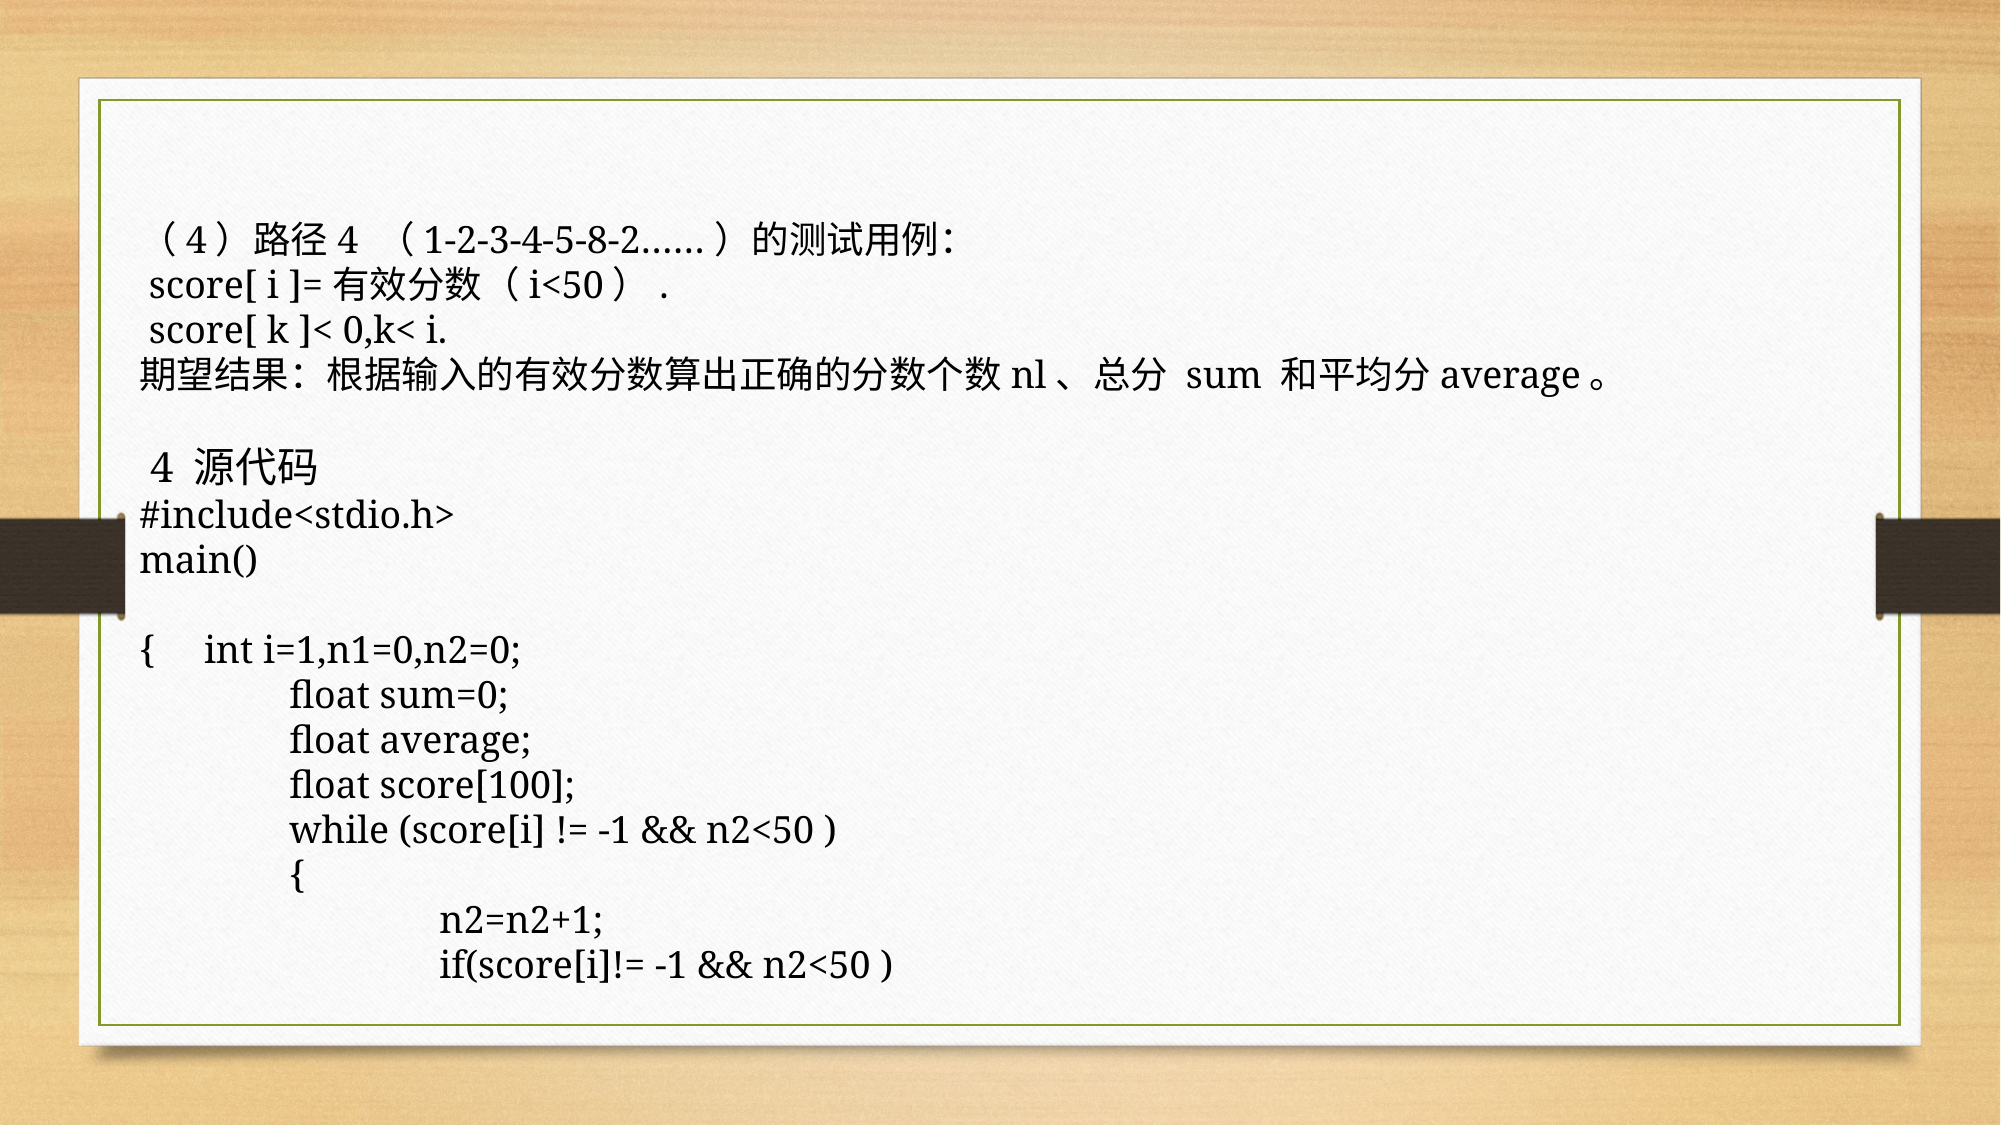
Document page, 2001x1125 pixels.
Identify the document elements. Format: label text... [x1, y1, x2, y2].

picture [0, 0, 2001, 1125]
text_box （4）路径4 （1-2-3-4-5-8-2……）的测试用例： score[ i ]=有效分数（i<50）. score[ k ]< 0,k< i. 期望结果：根据输入的有效分数算出正确的分数个数nl、总分 sum 和平均分average。 4 源代码 #include<stdio.h> main() { int i=1,n1=0,n2=0; float sum=0; float average; float score[100]; while (score[i] != -1 && n2<50 ) { n2=n2+1; if(score[i]!= -1 && n2<50 ) [124, 118, 1823, 1089]
